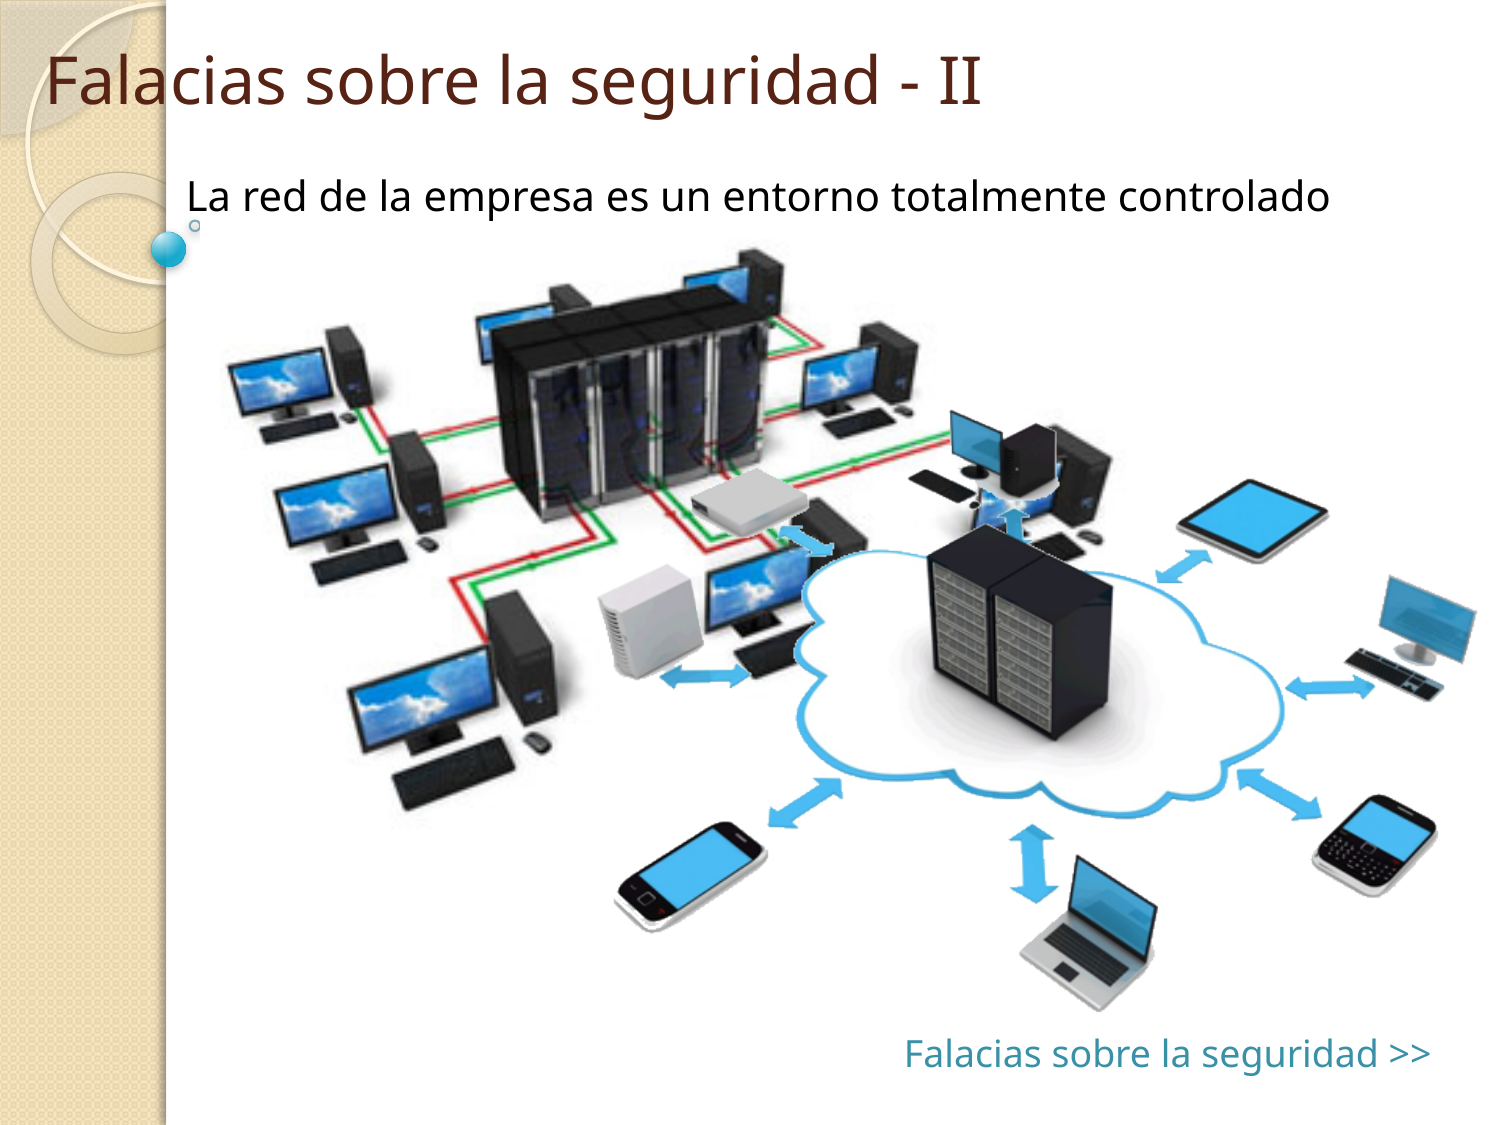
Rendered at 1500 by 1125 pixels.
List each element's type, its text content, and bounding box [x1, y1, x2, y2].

picture [200, 219, 1484, 1026]
text_box Falacias sobre la seguridad >> [182, 1023, 1447, 1083]
text_box La red de la empresa es un entorno totalmente controlado [171, 137, 1435, 227]
text_box Falacias sobre la seguridad - II [29, 30, 1391, 126]
